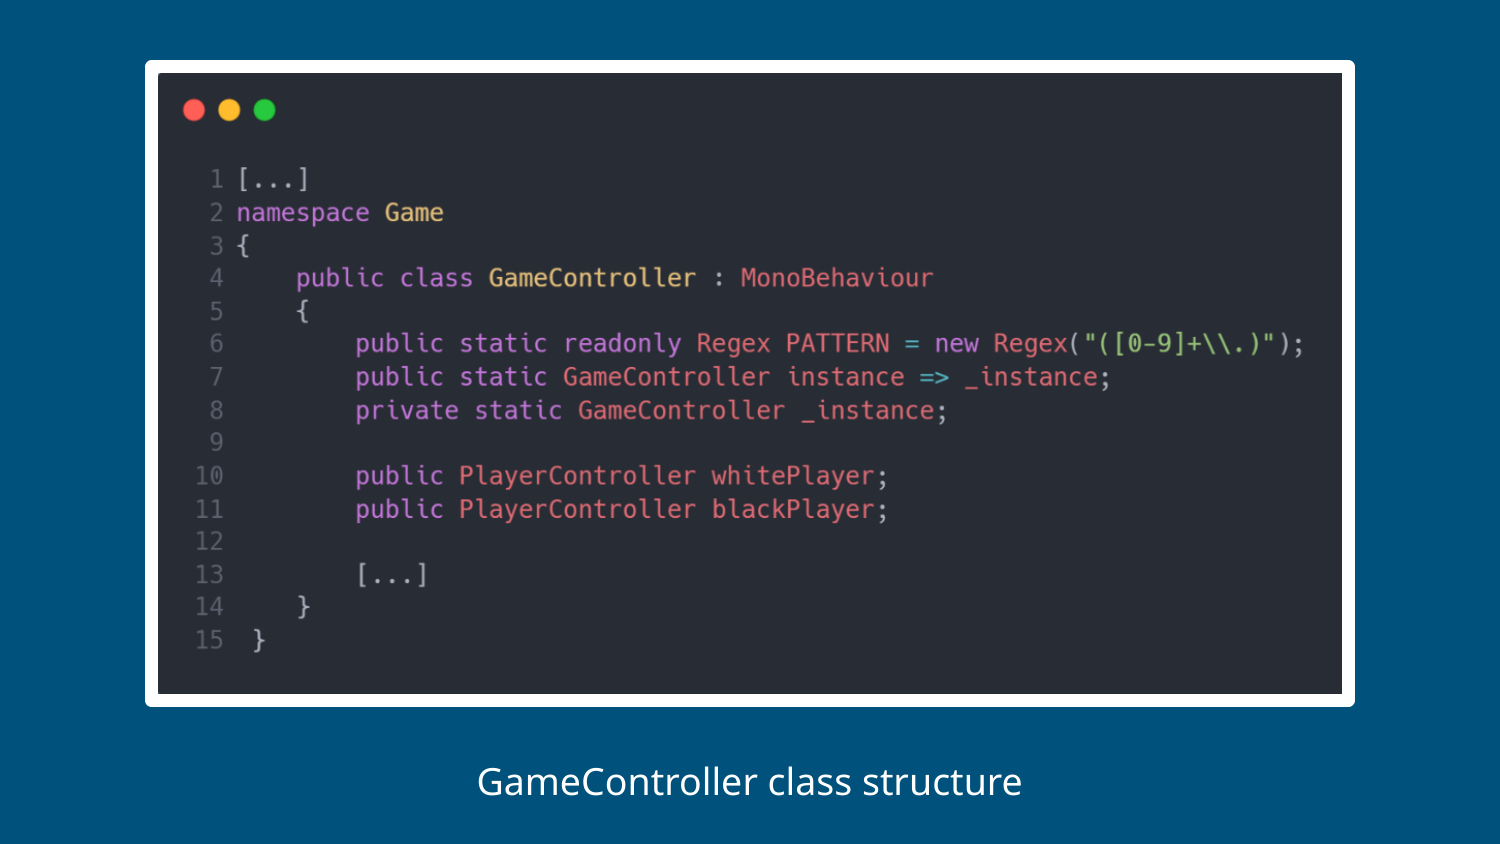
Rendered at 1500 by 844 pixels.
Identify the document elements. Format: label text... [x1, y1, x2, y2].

picture [157, 72, 1343, 695]
list GameController class structure [257, 731, 1242, 830]
